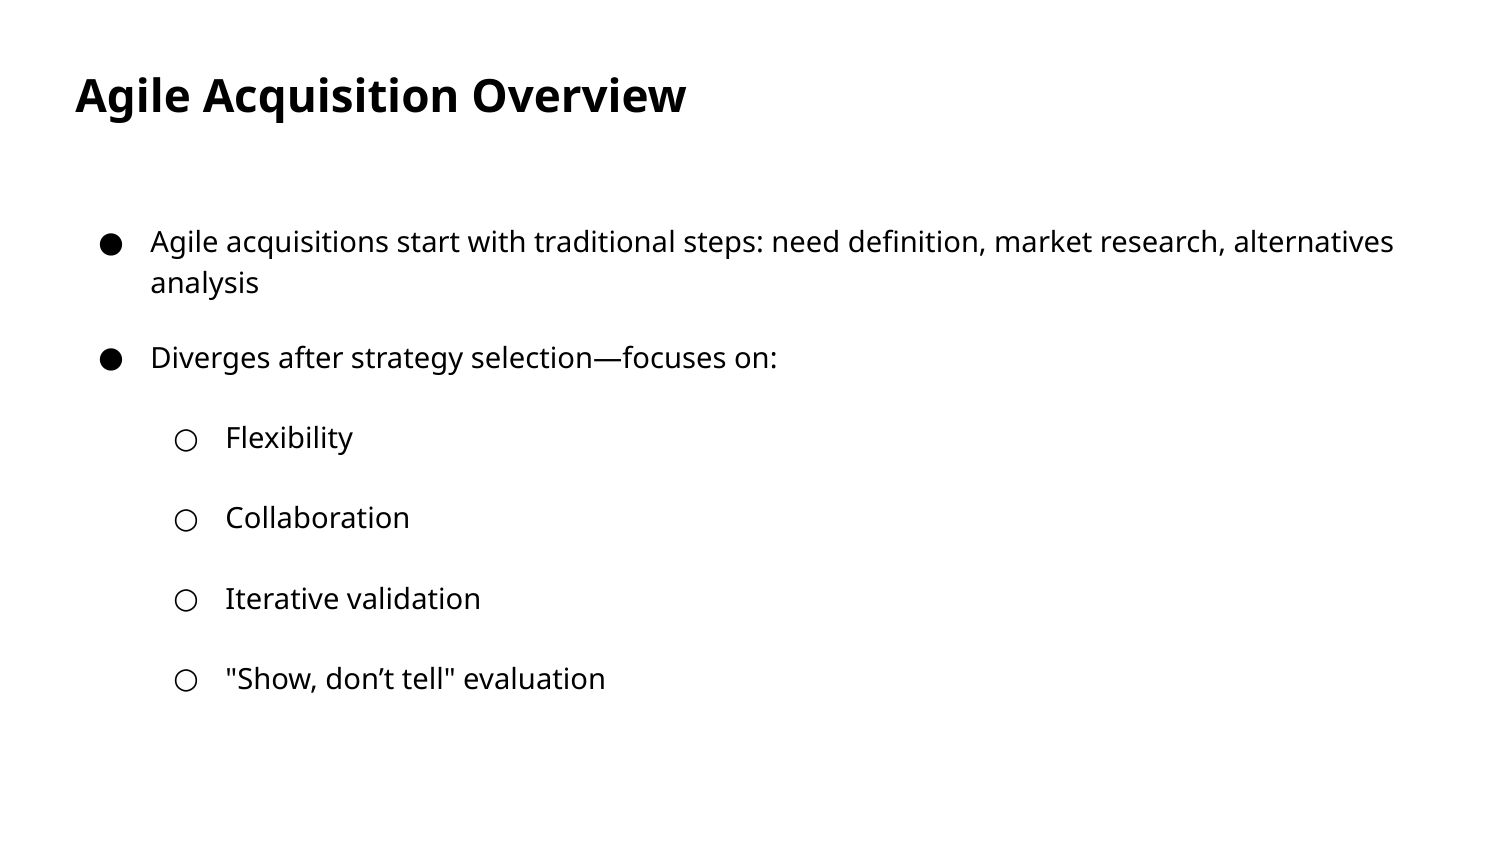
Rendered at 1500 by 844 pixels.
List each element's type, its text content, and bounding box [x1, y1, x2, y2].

text_box Agile acquisitions start with traditional steps: need definition, market research, alternatives analysis Diverges after strategy selection—focuses on: Flexibility Collaboration Iterative validation "Show, don’t tell" evaluation [60, 203, 1415, 751]
text_box Agile Acquisition Overview [60, 51, 1003, 188]
